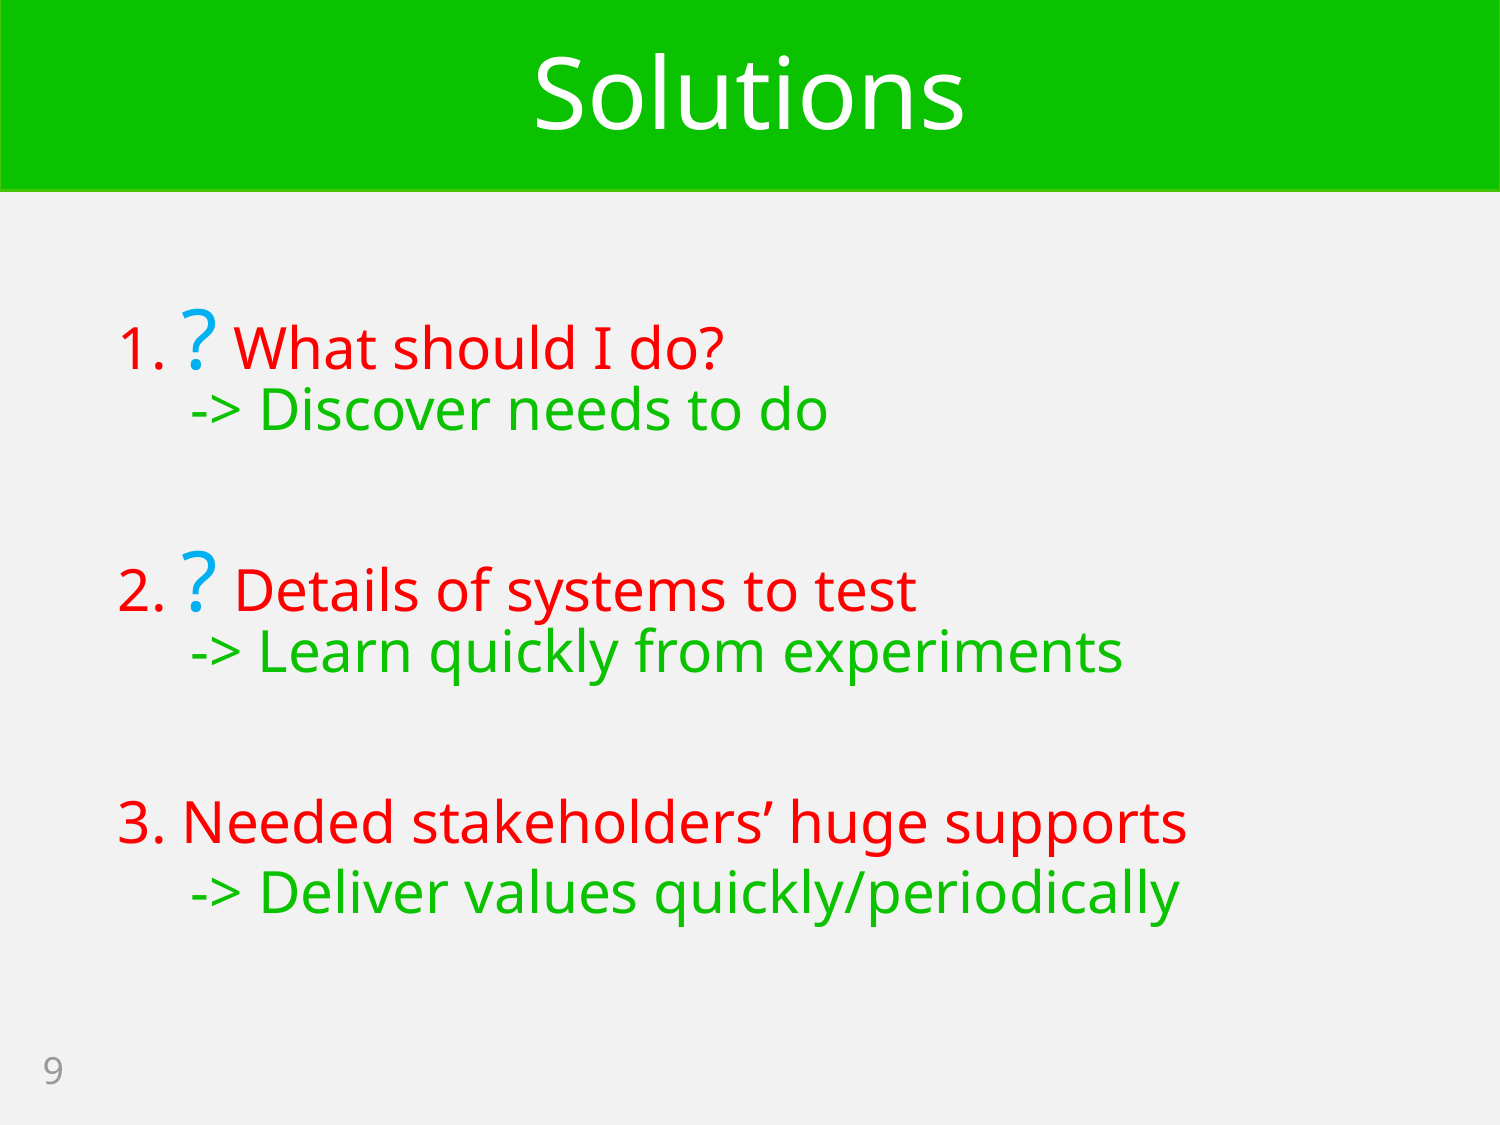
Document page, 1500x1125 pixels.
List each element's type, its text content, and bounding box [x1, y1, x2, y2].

text_box -> Discover needs to do [103, 396, 1397, 466]
text_box 2. ? Details of systems to test [102, 518, 1397, 637]
slide_number 9 [27, 1042, 146, 1102]
text_box -> Learn quickly from experiments [102, 637, 1397, 708]
title Solutions [0, 53, 1500, 140]
text_box 3. Needed stakeholders’ huge supports [103, 760, 1397, 879]
text_box -> Deliver values quickly/periodically [103, 879, 1397, 950]
text_box 1. ? What should I do? [103, 277, 1397, 396]
